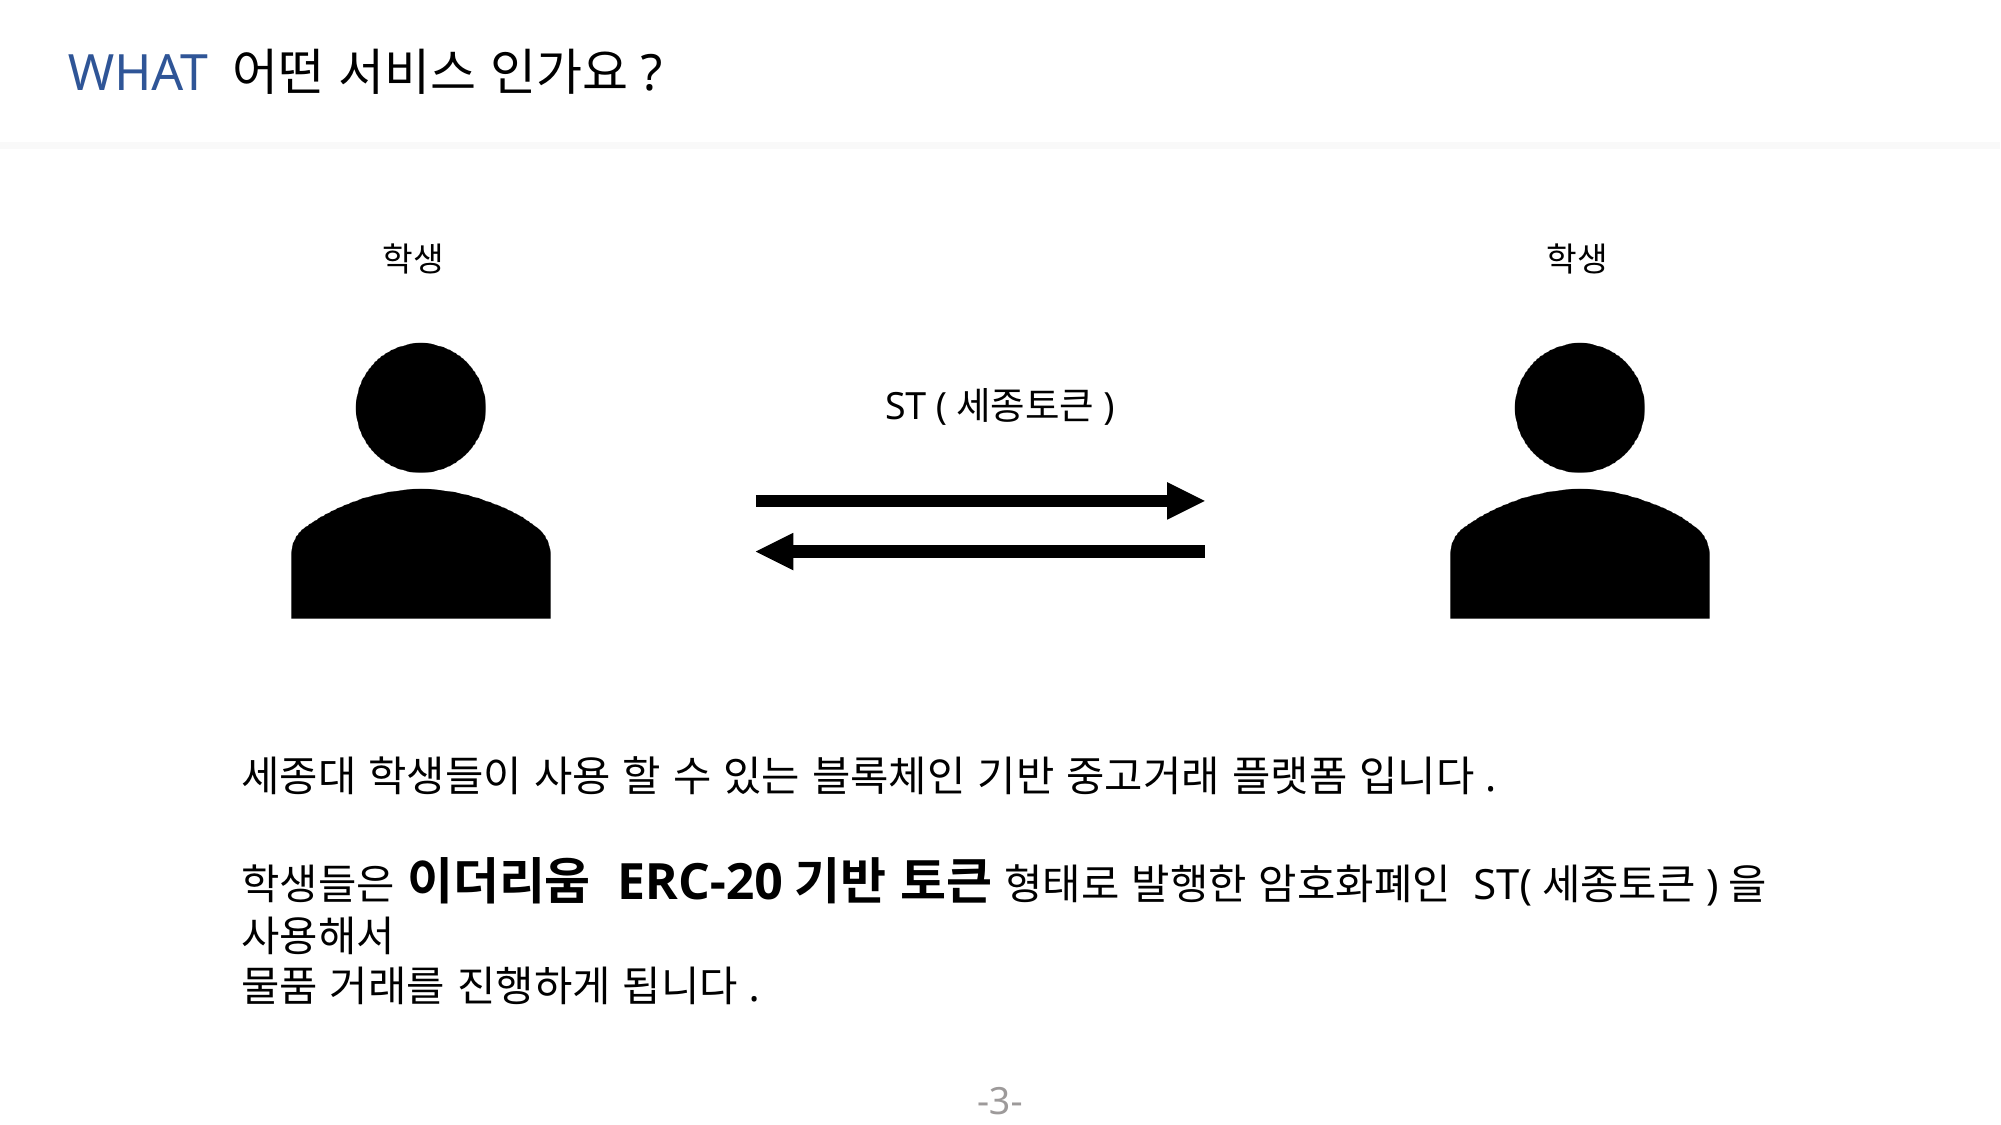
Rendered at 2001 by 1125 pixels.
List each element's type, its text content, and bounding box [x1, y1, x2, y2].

text_box 학생 [279, 230, 557, 286]
picture [226, 286, 615, 675]
text_box -3- [962, 1069, 1038, 1125]
text_box 학생 [1443, 230, 1721, 286]
text_box 세종대 학생들이 사용 할 수 있는 블록체인 기반 중고거래 플랫폼 입니다. 학생들은 이더리움 ERC-20기반 토큰 형태로 발행한 암호화폐인 ST(세종토큰)을 사용해서 물품 거래를 진행하게 됩니다. [226, 742, 1878, 1017]
text_box ST (세종토큰) [870, 374, 1130, 435]
picture [1385, 286, 1774, 675]
text_box WHAT 어떤 서비스 인가요? [52, 31, 954, 116]
